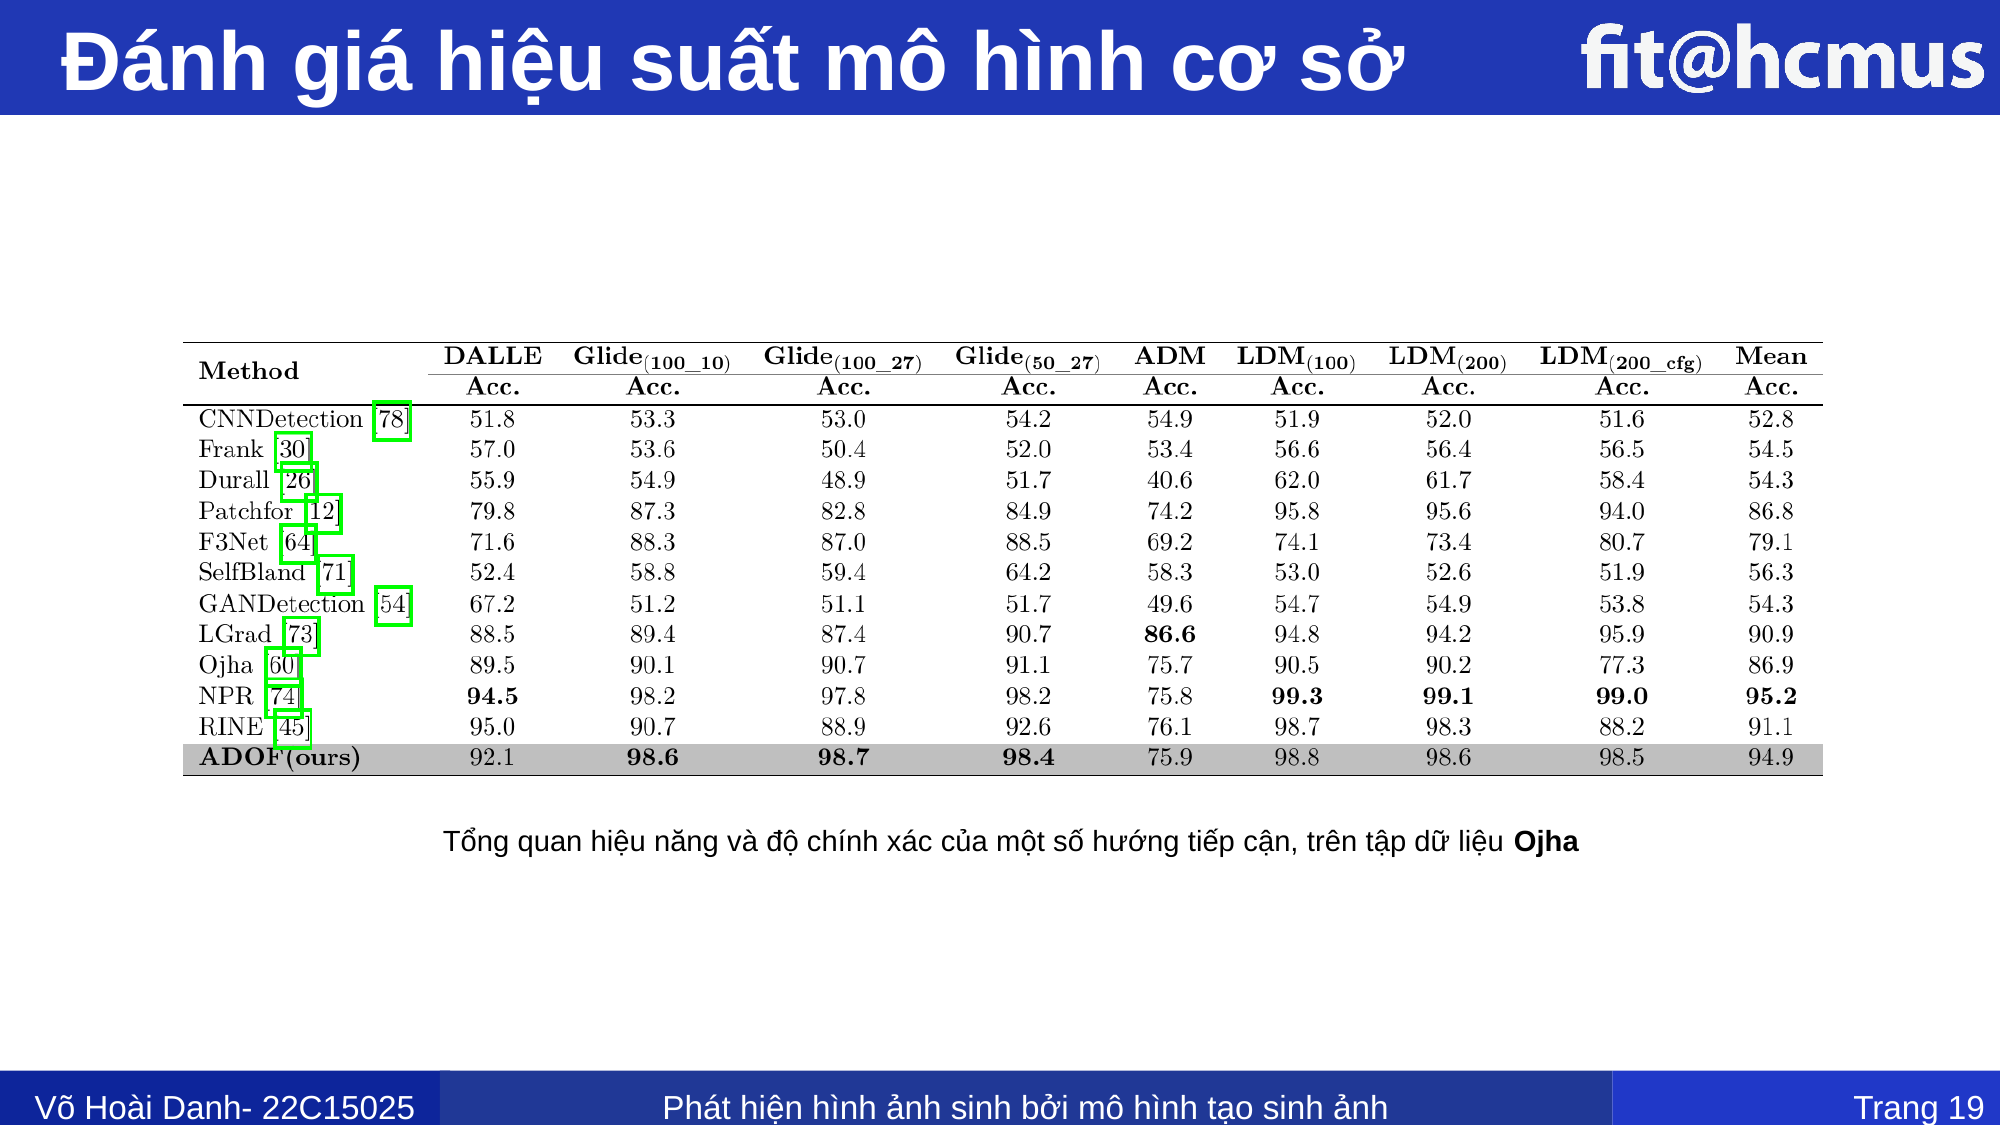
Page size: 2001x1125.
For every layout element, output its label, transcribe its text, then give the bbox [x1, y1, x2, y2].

picture [172, 333, 1828, 778]
text_box Đánh giá hiệu suất mô hình cơ sở [0, 0, 1473, 115]
text_box Tổng quan hiệu năng và độ chính xác của một số hướng tiếp cận, trên tập dữ liệu Ojha [428, 815, 1685, 865]
picture [1478, 0, 2000, 190]
